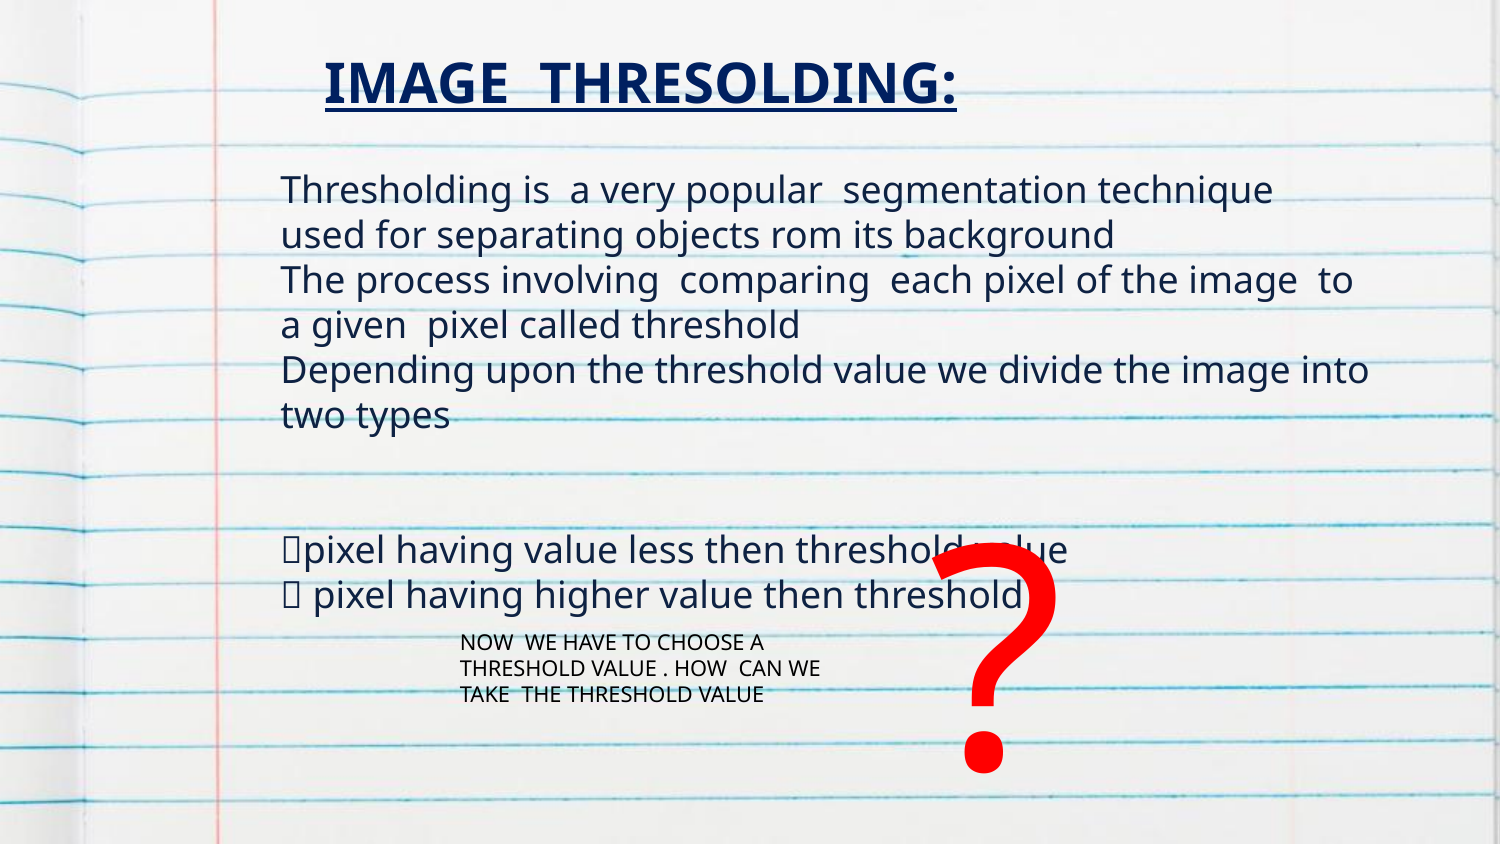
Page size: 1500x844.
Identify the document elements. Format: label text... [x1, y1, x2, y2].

text_box ? [914, 449, 1161, 840]
picture [0, 0, 1500, 844]
text_box NOW WE HAVE TO CHOOSE A THRESHOLD VALUE . HOW CAN WE TAKE THE THRESHOLD VALUE [445, 621, 869, 715]
title IMAGE THRESOLDING: [324, 17, 1319, 115]
text_box Thresholding is a very popular segmentation technique used for separating objects rom its background The process involving comparing each pixel of the image to a given pixel called threshold Depending upon the threshold value we divide the image into two types pixel having value less then threshold value  pixel having higher value then threshold [265, 158, 1395, 624]
